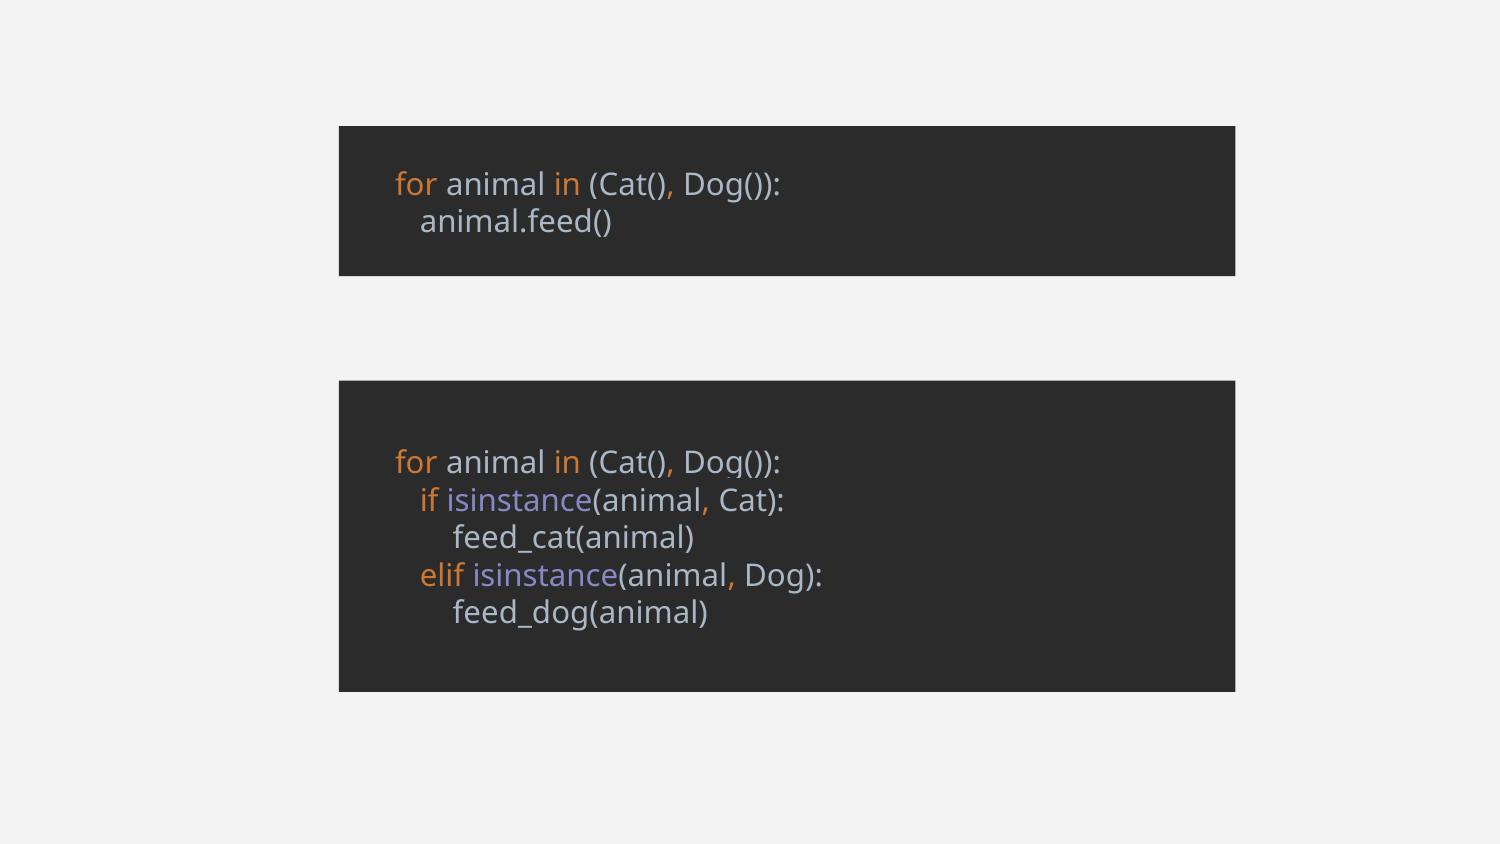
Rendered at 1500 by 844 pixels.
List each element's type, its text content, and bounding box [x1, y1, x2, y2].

text_box for animal in (Cat(), Dog()): animal.feed() [338, 126, 1236, 277]
text_box for animal in (Cat(), Dog()): if isinstance(animal, Cat): feed_cat(animal) elif isinstance(animal, Dog): feed_dog(animal) [338, 380, 1236, 692]
